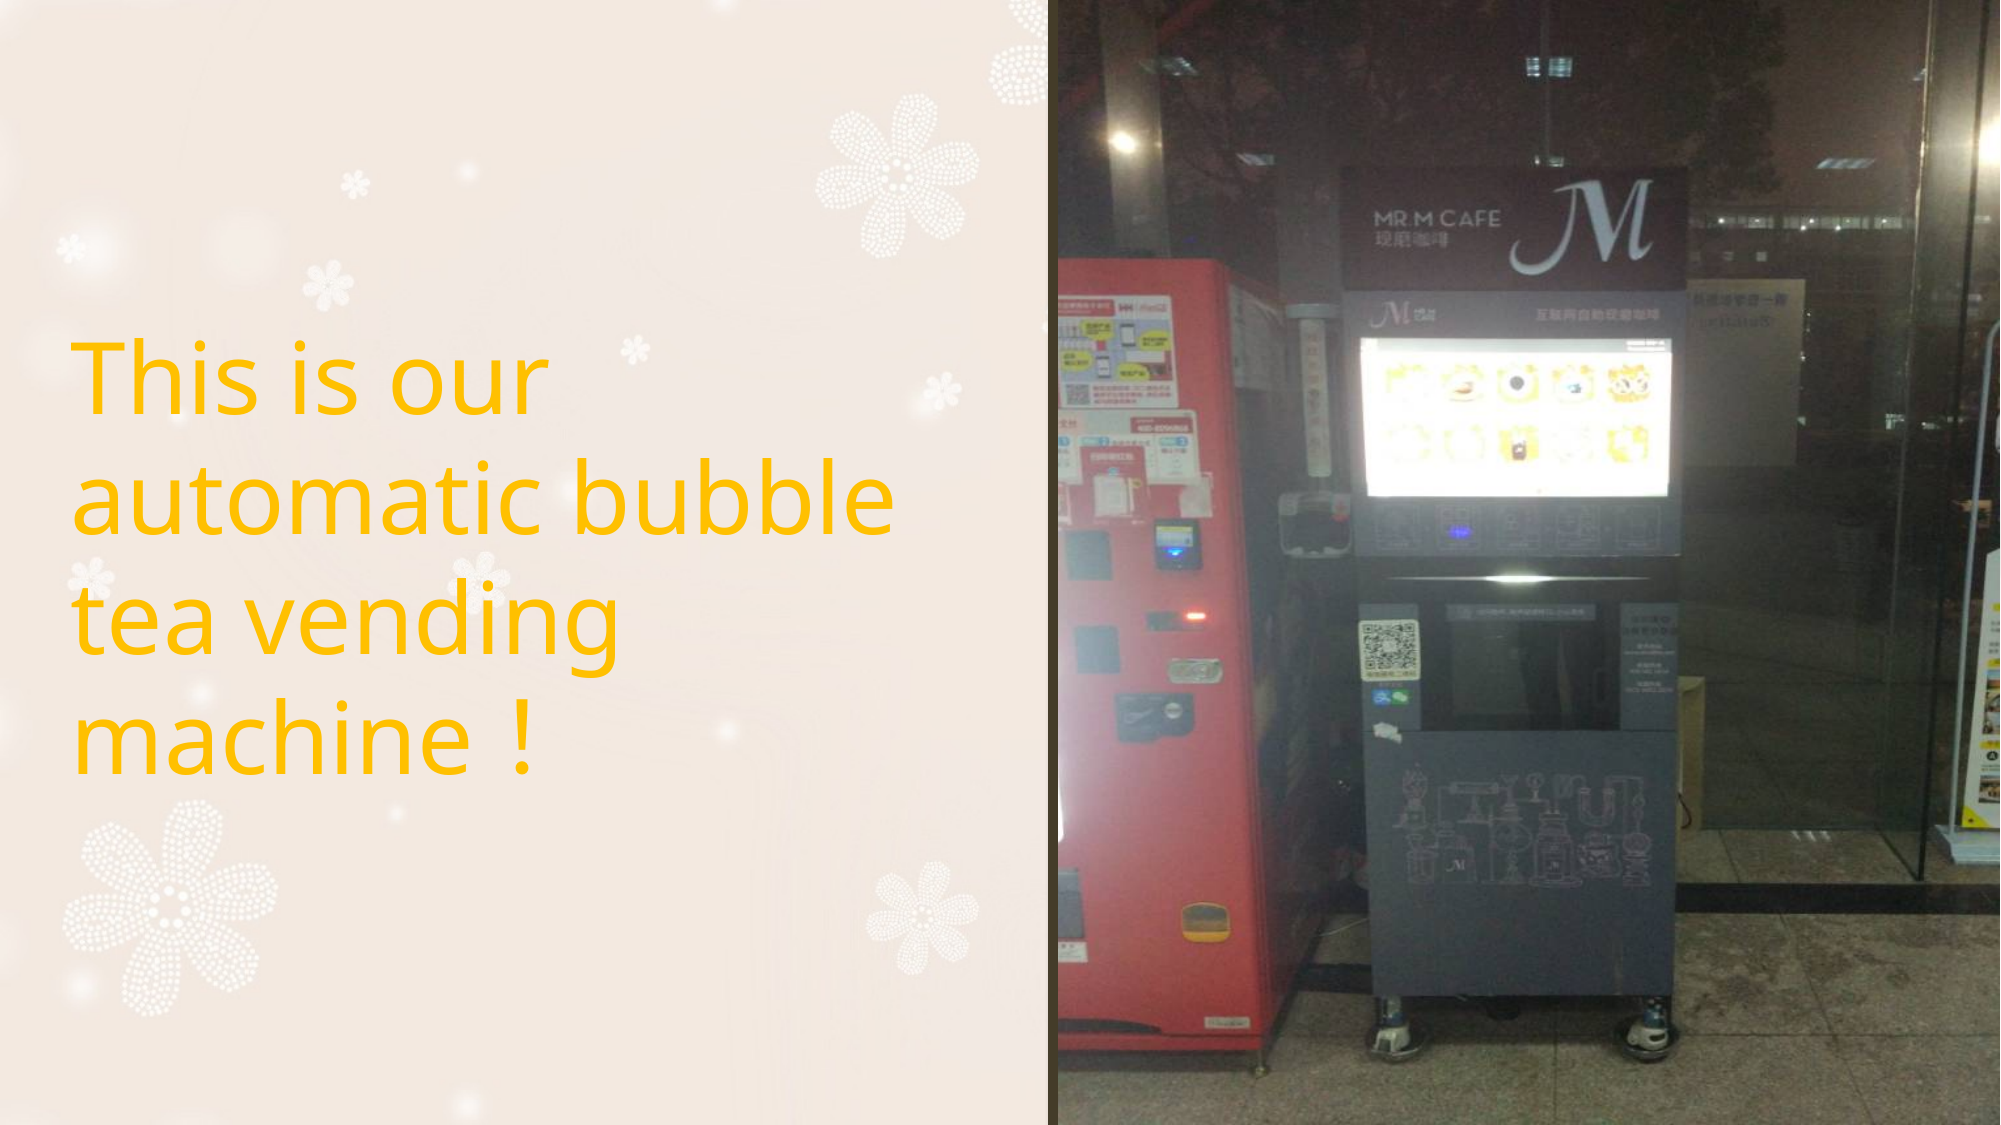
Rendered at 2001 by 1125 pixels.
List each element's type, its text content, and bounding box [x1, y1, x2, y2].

picture [0, 0, 1048, 1125]
picture [1057, 0, 2001, 1125]
text_box This is our automatic bubble tea vending machine！ [56, 307, 1031, 802]
